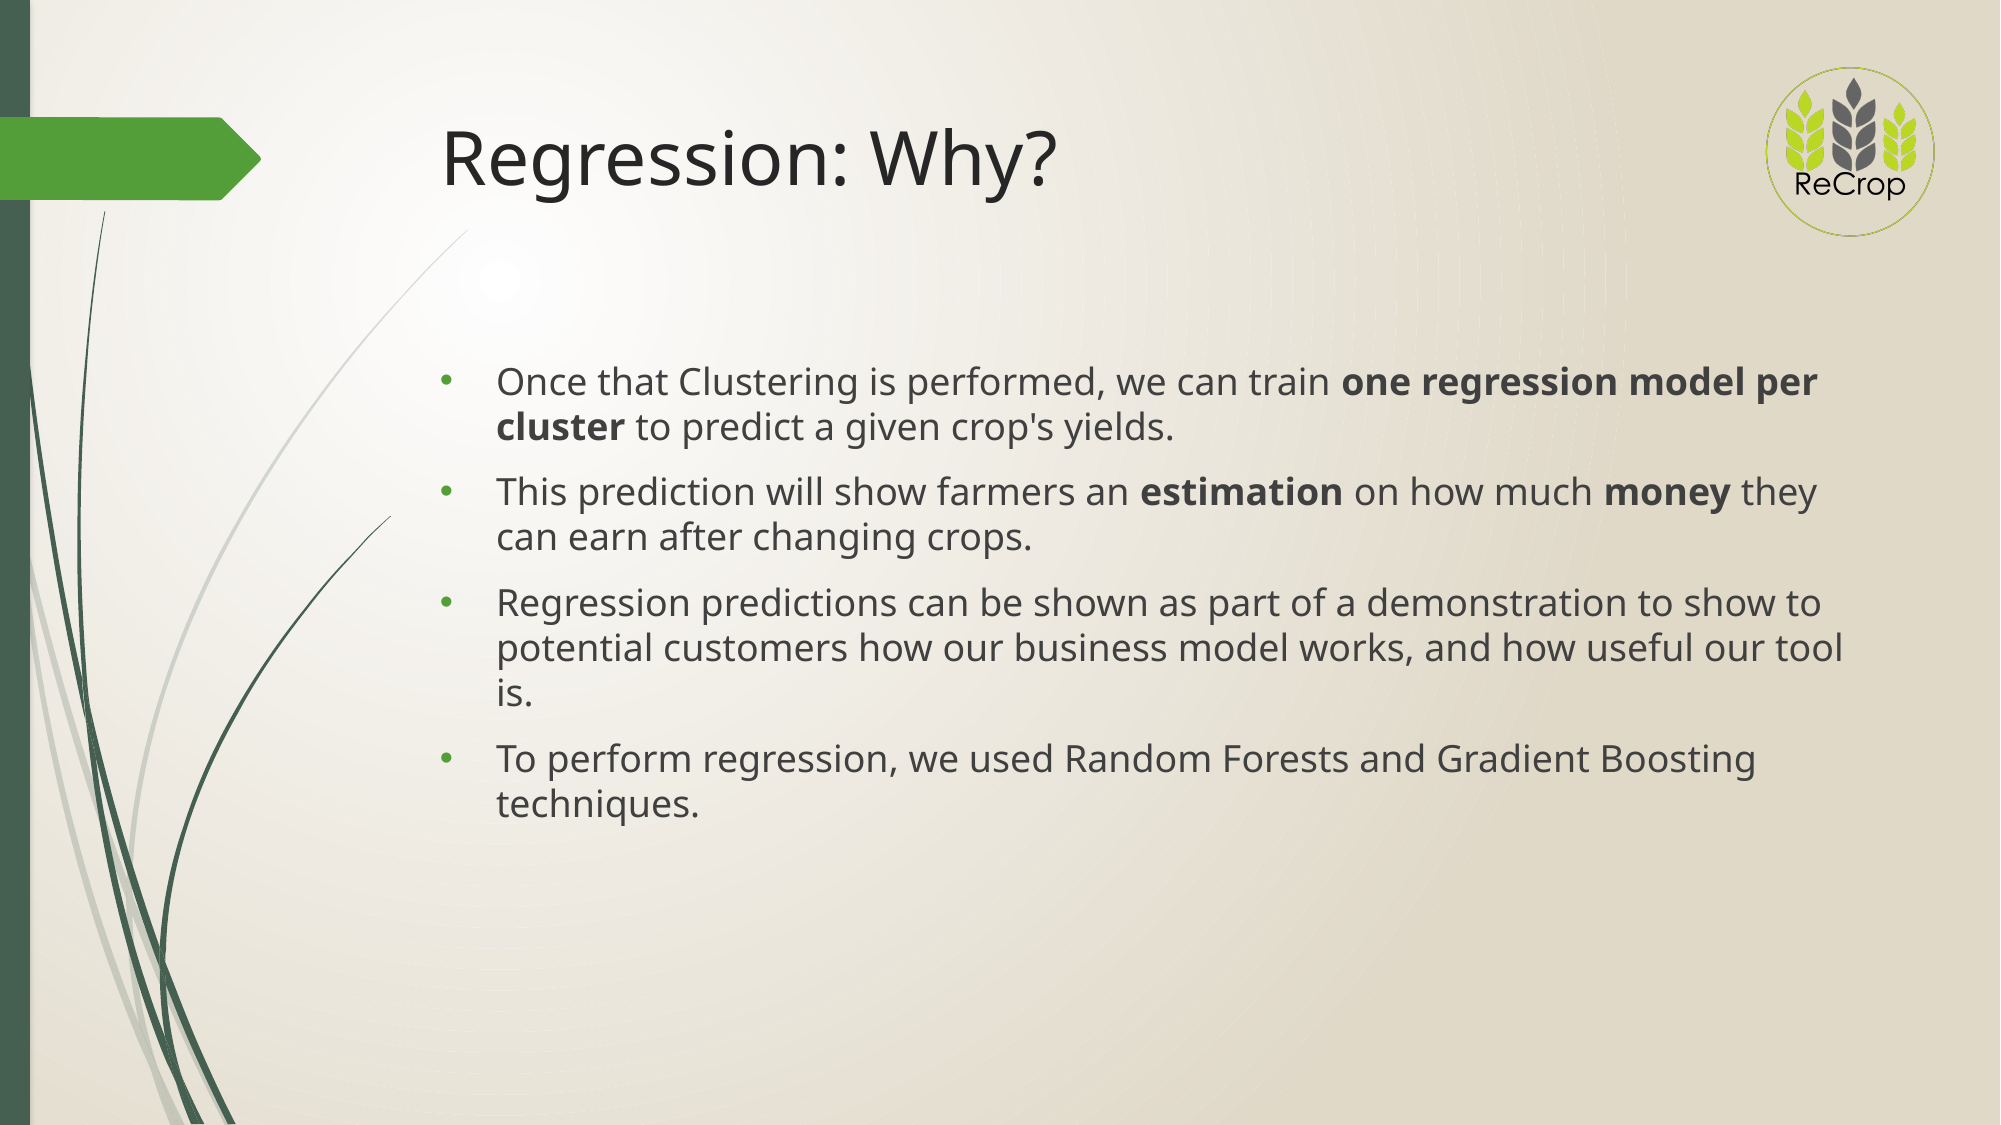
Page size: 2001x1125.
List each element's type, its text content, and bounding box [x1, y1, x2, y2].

title Regression: Why? [425, 102, 1888, 313]
list Once that Clustering is performed, we can train one regression model per cluster to predict a given crop's yields. This prediction will show farmers an estimation on how much money they can earn after changing crops. Regression predictions can be shown as part of a demonstration to show to potential customers how our business model works, and how useful our tool is. To perform regression, we used Random Forests and Gradient Boosting techniques. [424, 350, 1888, 970]
picture [1765, 58, 1935, 237]
